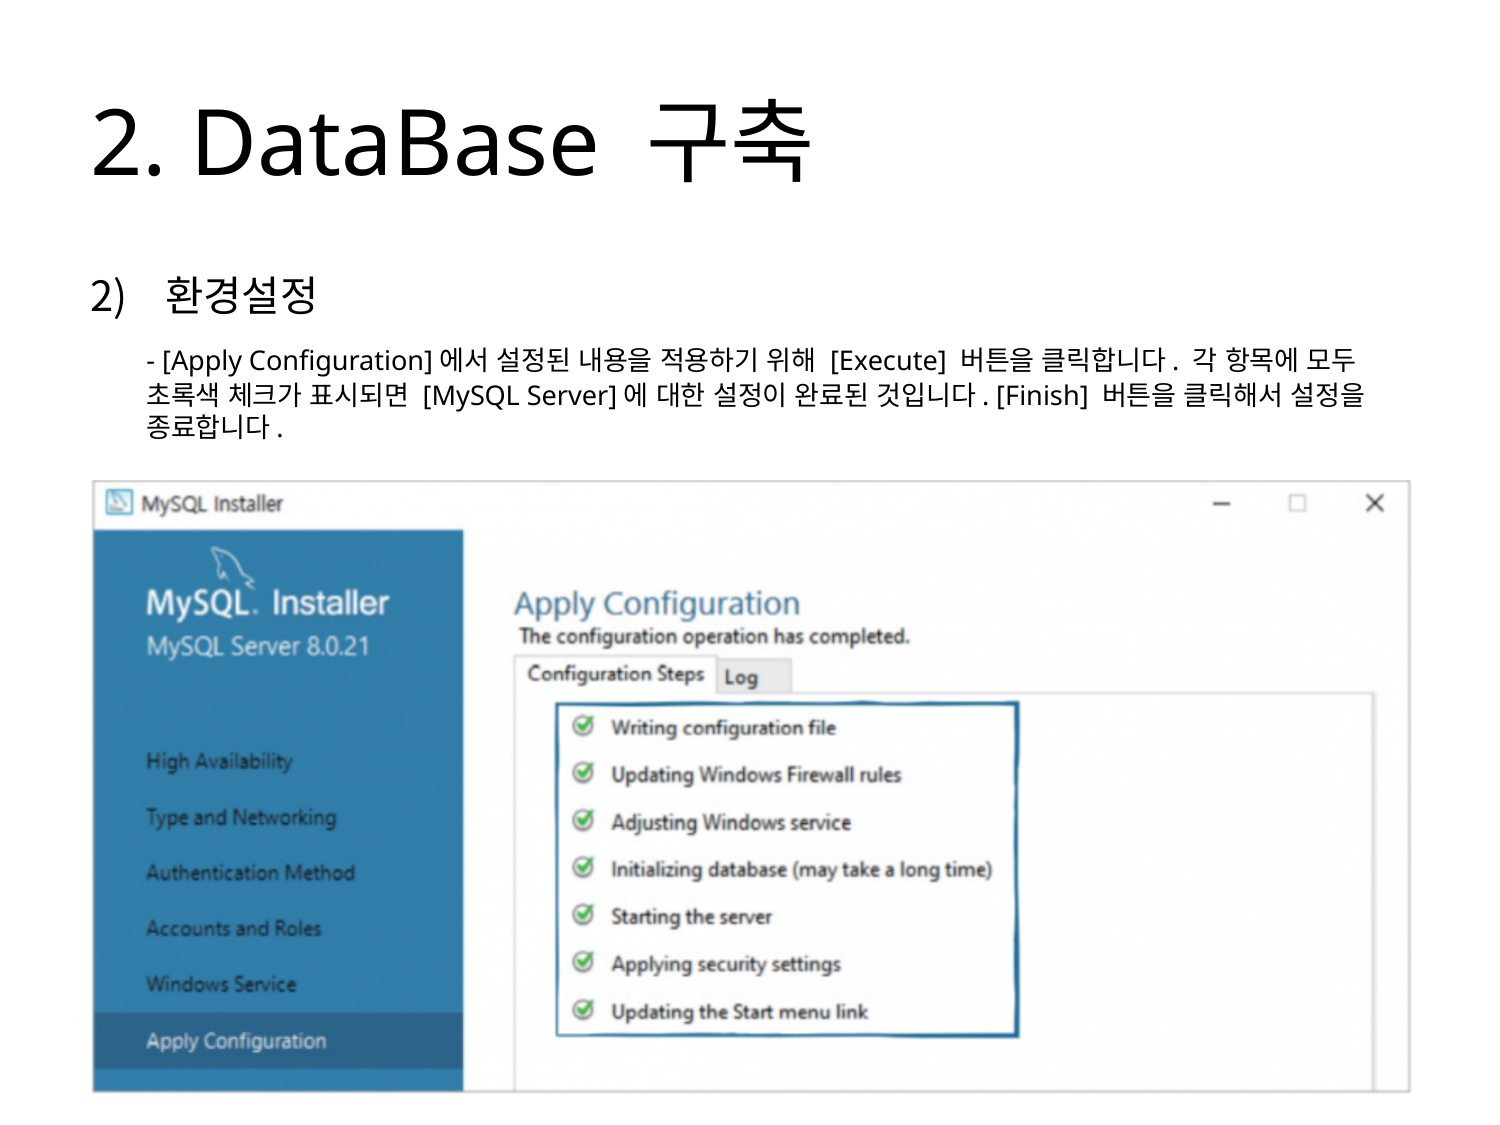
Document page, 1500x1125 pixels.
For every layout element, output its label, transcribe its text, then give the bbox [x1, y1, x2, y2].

list 환경설정 - [Apply Configuration]에서 설정된 내용을 적용하기 위해 [Execute] 버튼을 클릭합니다. 각 항목에 모두 초록색 체크가 표시되면 [MySQL Server]에 대한 설정이 완료된 것입니다. [Finish] 버튼을 클릭해서 설정을 종료합니다. [75, 262, 1425, 1005]
title 2. DataBase 구축 [75, 45, 1425, 233]
picture [91, 480, 1412, 1095]
